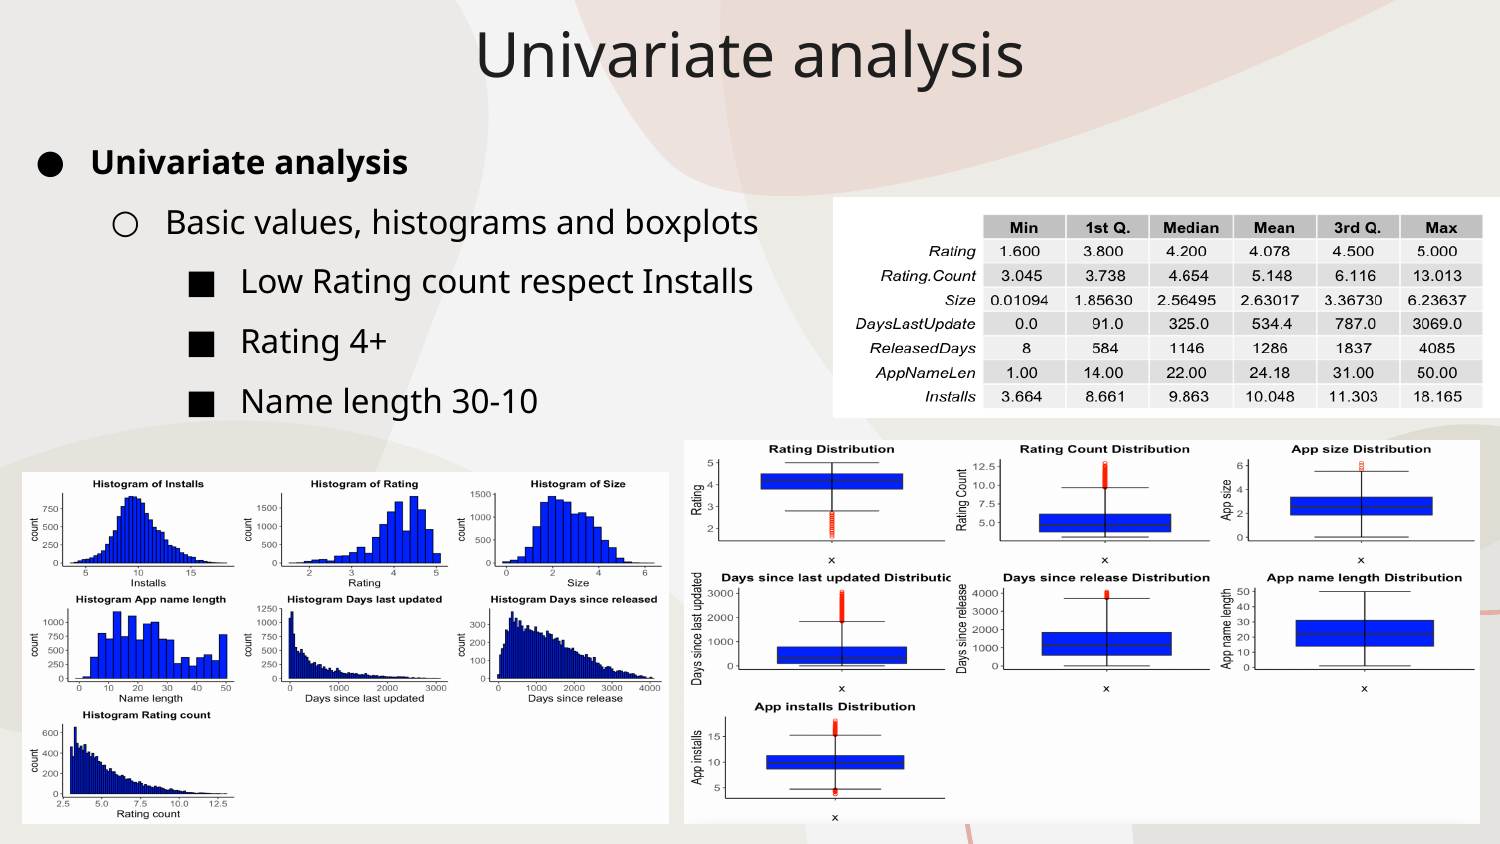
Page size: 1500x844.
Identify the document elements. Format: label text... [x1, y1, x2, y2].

text_box Univariate analysis Basic values, histograms and boxplots Low Rating count respect Installs Rating 4+ Name length 30-10 [0, 106, 944, 488]
picture [21, 471, 669, 824]
picture [684, 440, 1480, 824]
text_box Univariate analysis [0, 0, 1500, 105]
picture [832, 196, 1500, 418]
